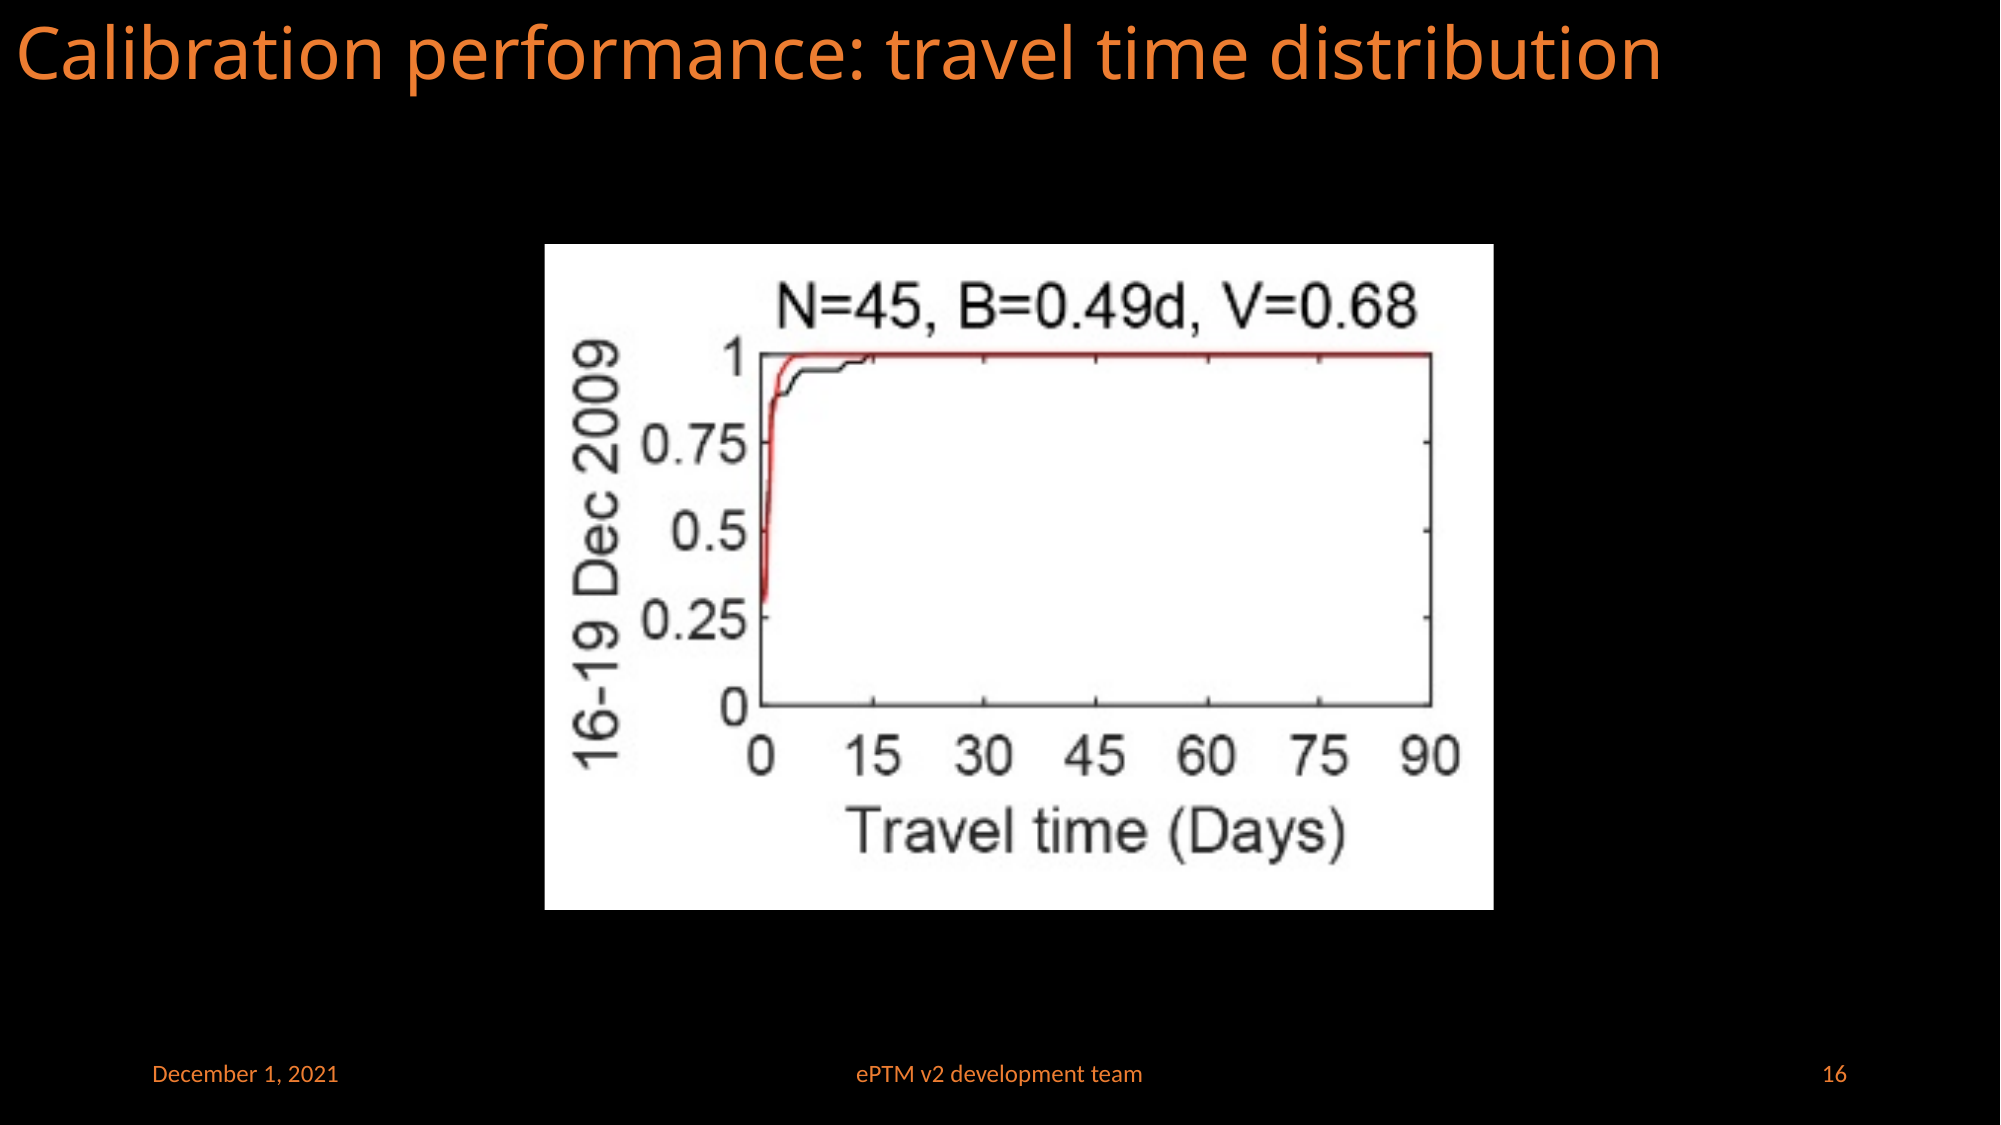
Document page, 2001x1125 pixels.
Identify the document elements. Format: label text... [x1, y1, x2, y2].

footer ePTM v2 development team [662, 1042, 1338, 1103]
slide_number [137, 1042, 588, 1103]
title Calibration performance: travel time distribution [0, 0, 1725, 113]
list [544, 244, 1494, 911]
slide_number 16 [1412, 1042, 1863, 1103]
